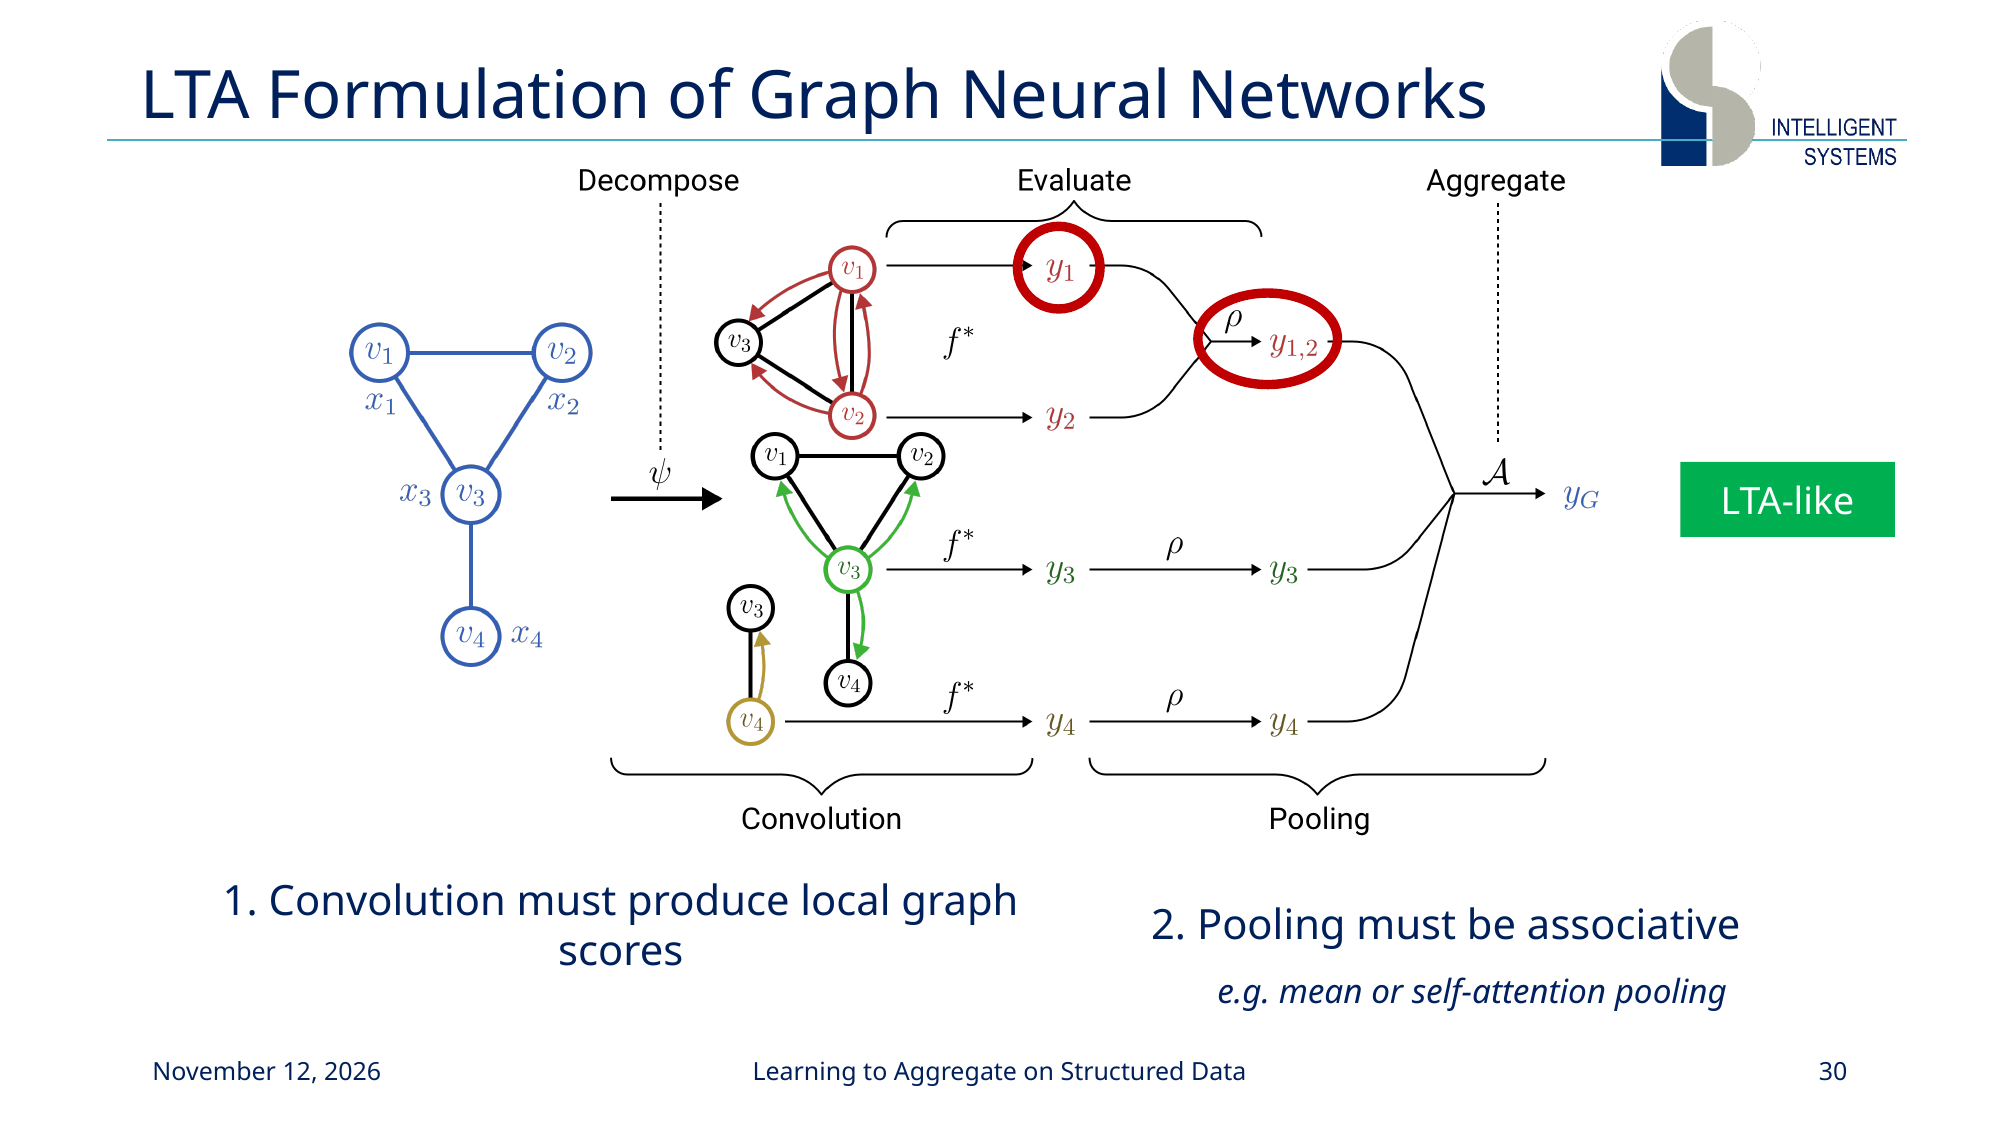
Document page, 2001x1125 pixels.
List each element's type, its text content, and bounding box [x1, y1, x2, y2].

picture [349, 162, 1600, 837]
text_box 1. Convolution must produce local graph scores [158, 865, 1084, 983]
text_box LTA-like [1679, 461, 1896, 538]
picture [1661, 141, 1903, 172]
slide_number 30 [1412, 1042, 1863, 1103]
footer Learning to Aggregate on Structured Data [662, 1042, 1338, 1103]
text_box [1100, 864, 1792, 1019]
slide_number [137, 1042, 588, 1103]
picture [1661, 19, 1903, 139]
title LTA Formulation of Graph Neural Networks [125, 31, 1863, 141]
